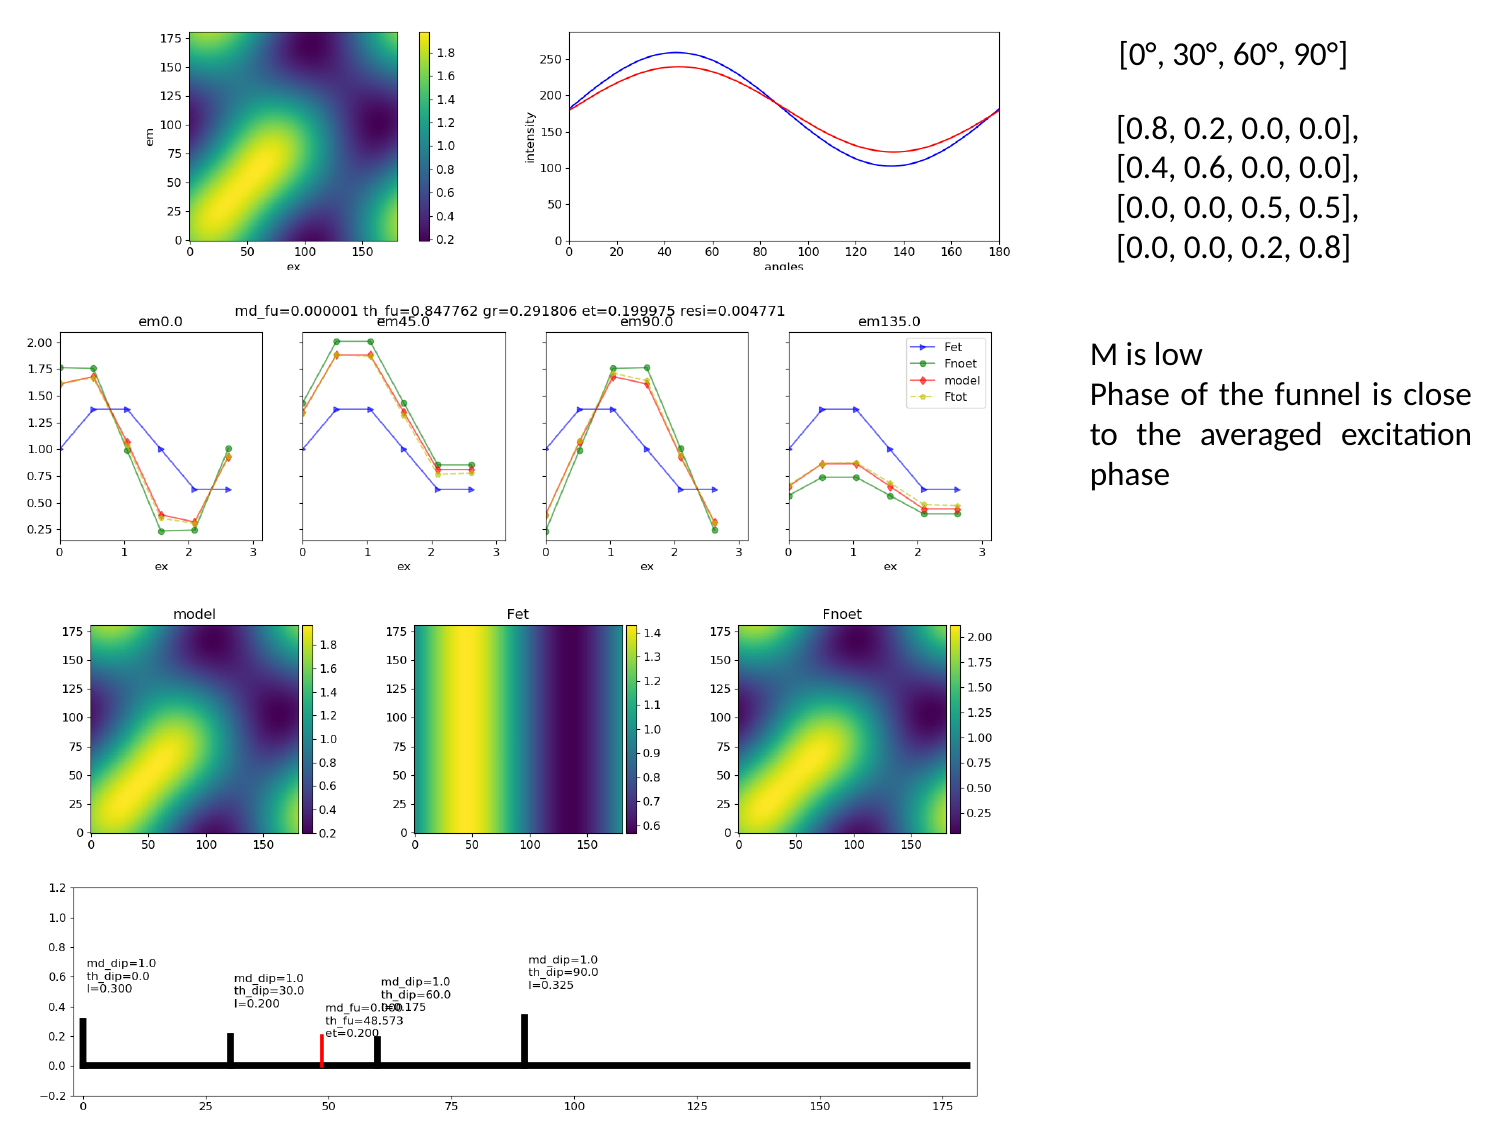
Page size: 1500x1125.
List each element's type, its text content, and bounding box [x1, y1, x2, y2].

picture [0, 299, 1111, 570]
picture [0, 0, 1121, 270]
text_box M is low Phase of the funnel is close to the averaged excitation phase [1111, 324, 1488, 500]
text_box [0.8, 0.2, 0.0, 0.0], [0.4, 0.6, 0.0, 0.0], [0.0, 0.0, 0.5, 0.5], [0.0, 0.0, 0.2, 0.8] [1101, 98, 1389, 273]
picture [0, 592, 1102, 1125]
text_box [0°, 30°, 60°, 90°] [1121, 25, 1364, 80]
